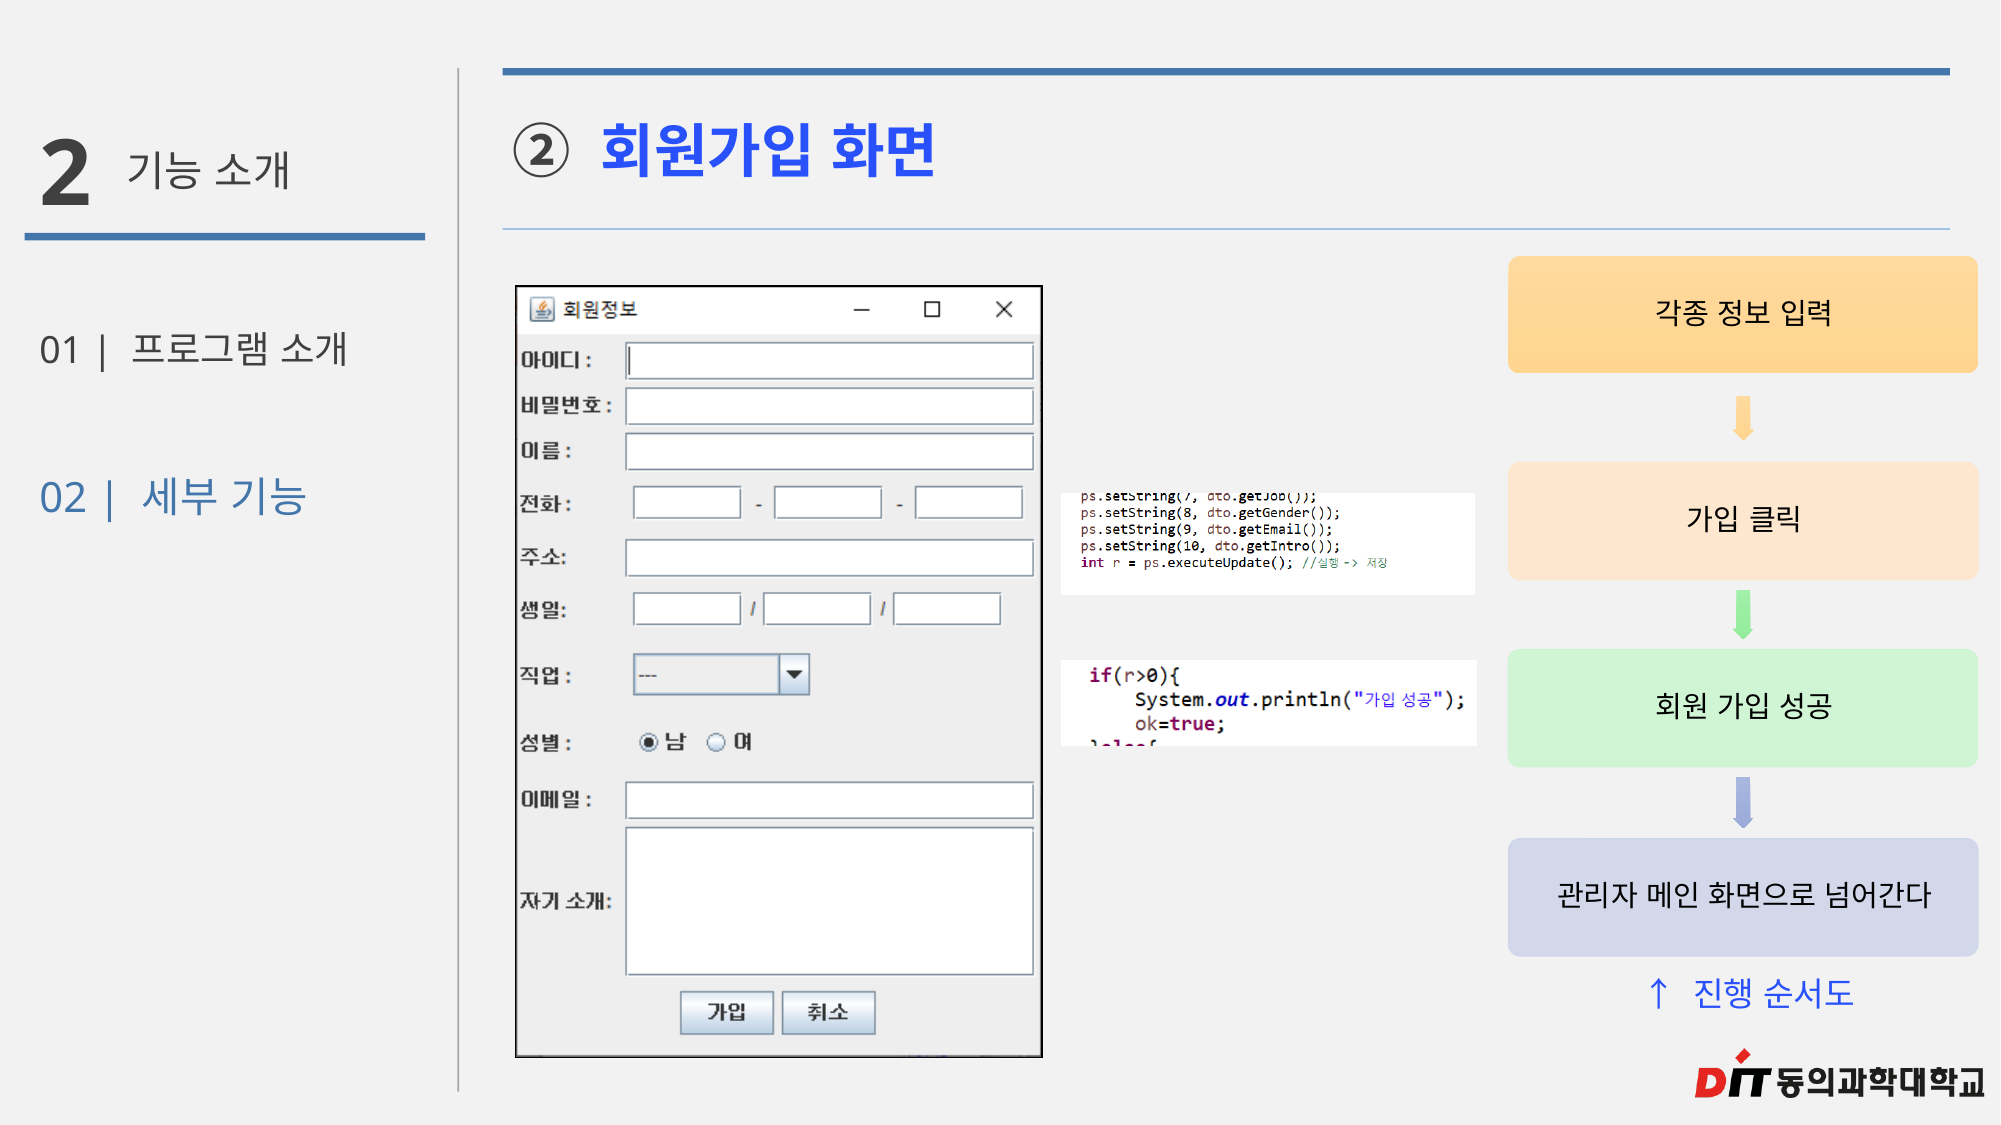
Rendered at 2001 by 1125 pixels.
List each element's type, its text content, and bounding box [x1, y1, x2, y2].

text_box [1508, 256, 1979, 957]
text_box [516, 286, 1477, 1057]
text_box [456, 67, 460, 1093]
text_box [501, 227, 1951, 231]
text_box [501, 67, 1951, 77]
text_box 01 | 프로그램 소개 02 | 세부 기능 [24, 318, 426, 529]
text_box 2 [24, 106, 112, 232]
text_box ↑ 진행 순서도 [1527, 966, 1971, 1021]
text_box ② 회원가입 화면 [497, 106, 1896, 192]
text_box [24, 232, 426, 241]
text_box 기능 소개 [111, 137, 367, 202]
picture [1694, 1048, 1985, 1098]
